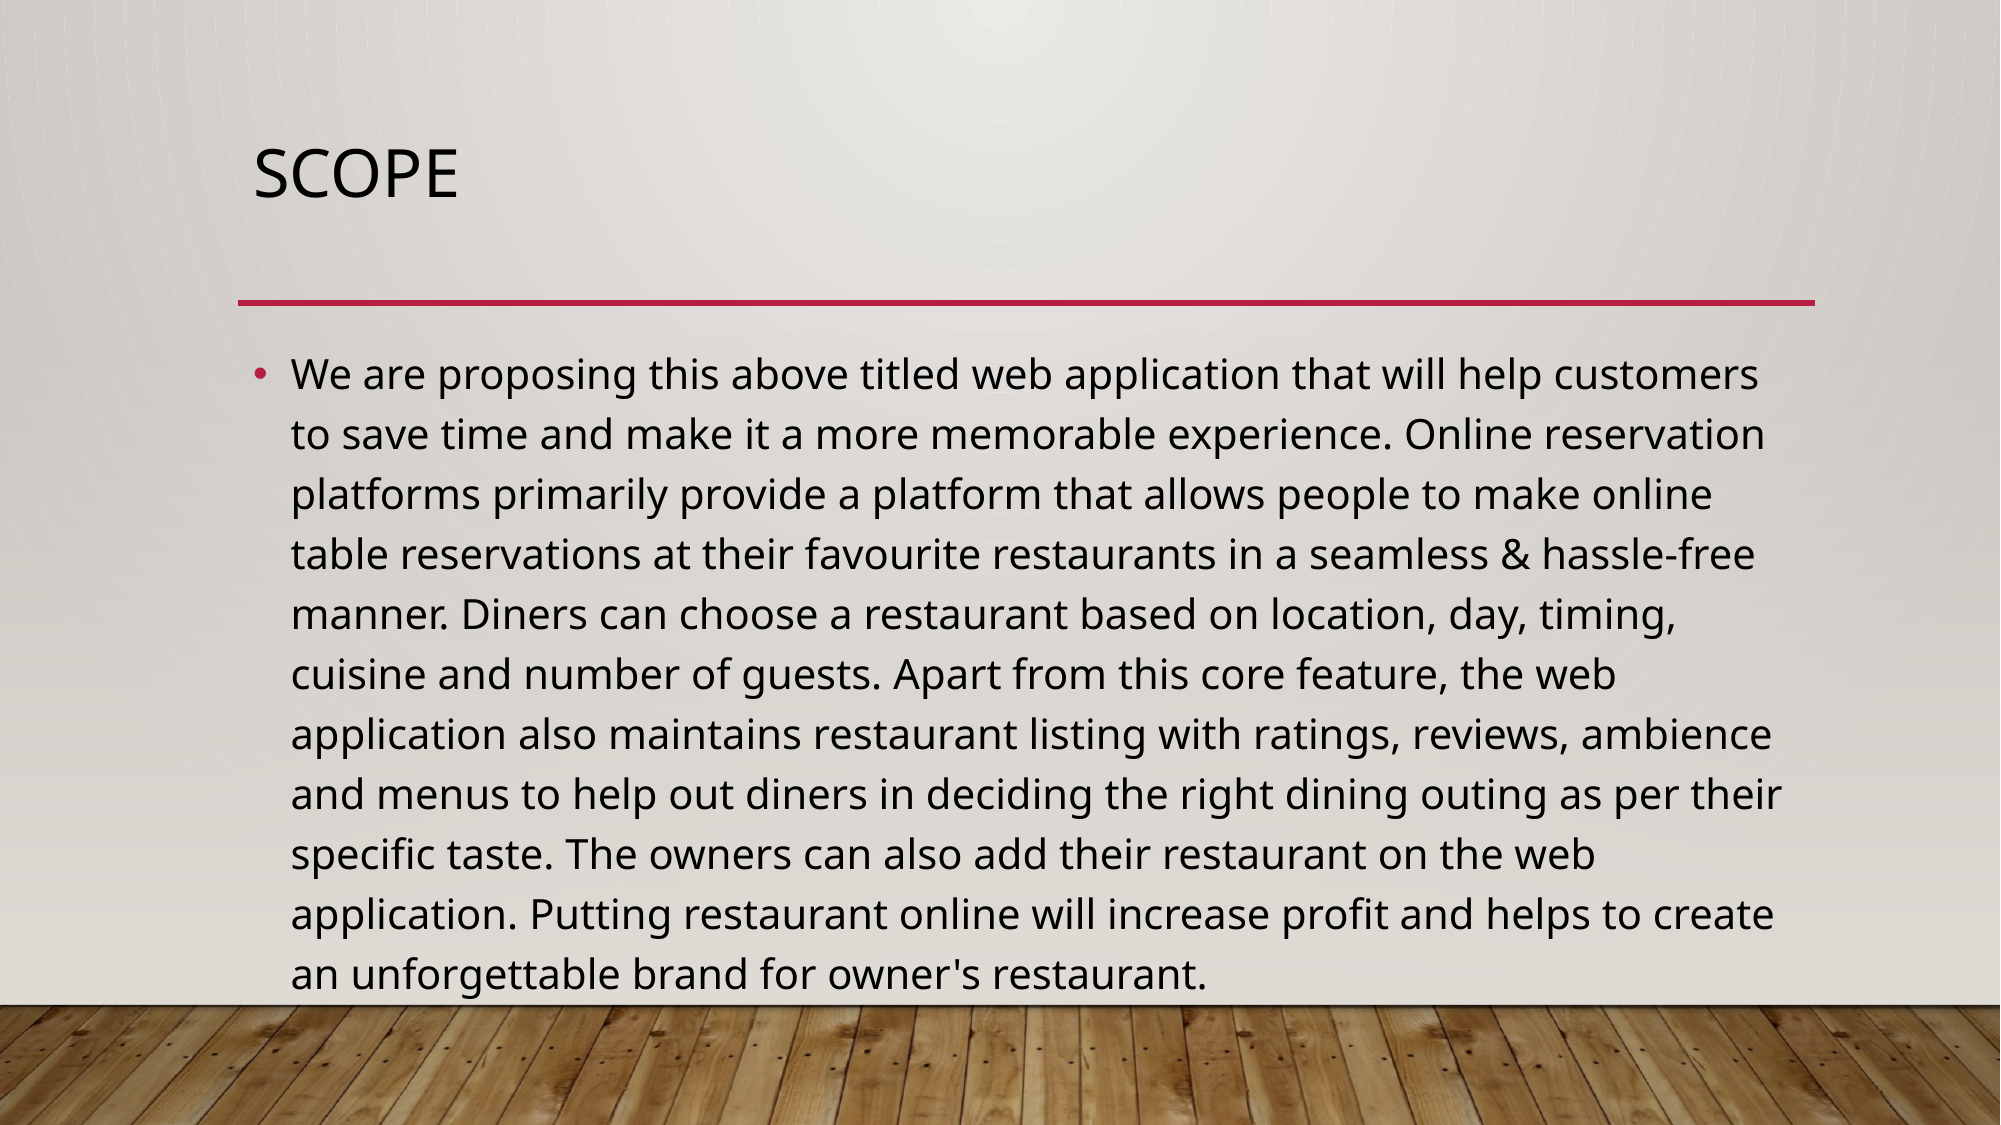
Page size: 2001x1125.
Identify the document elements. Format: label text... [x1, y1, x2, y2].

title Scope [238, 131, 1814, 305]
list We are proposing this above titled web application that will help customers to save time and make it a more memorable experience. Online reservation platforms primarily provide a platform that allows people to make online table reservations at their favourite restaurants in a seamless & hassle-free manner. Diners can choose a restaurant based on location, day, timing, cuisine and number of guests. Apart from this core feature, the web application also maintains restaurant listing with ratings, reviews, ambience and menus to help out diners in deciding the right dining outing as per their specific taste. The owners can also add their restaurant on the web application. Putting restaurant online will increase profit and helps to create an unforgettable brand for owner's restaurant. [238, 330, 1814, 897]
picture [0, 1005, 2000, 1125]
